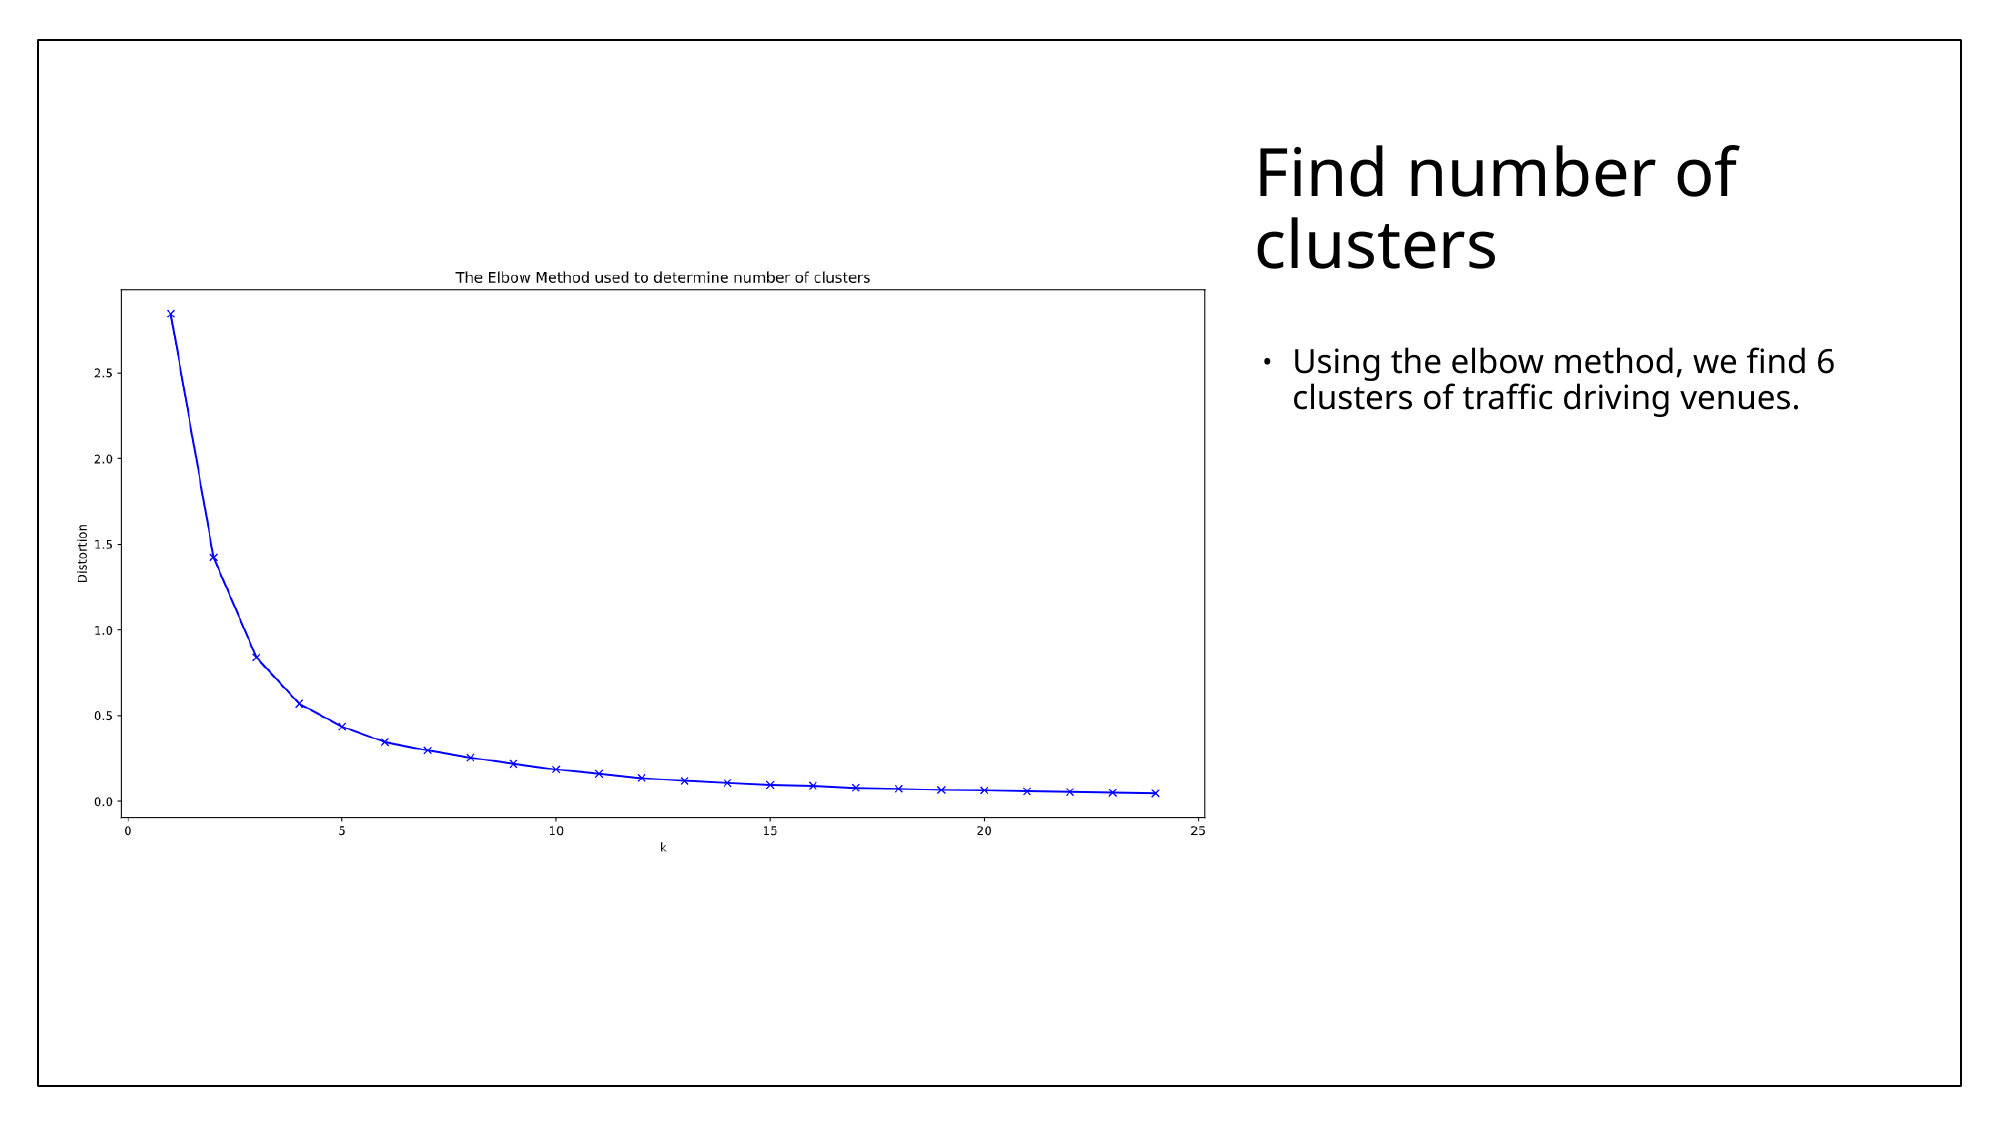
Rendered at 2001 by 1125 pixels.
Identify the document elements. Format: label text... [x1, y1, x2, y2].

list Using the elbow method, we find 6 clusters of traffic driving venues. [1239, 337, 1882, 1000]
picture [68, 264, 1241, 860]
title Find number of clusters [1239, 99, 1882, 323]
